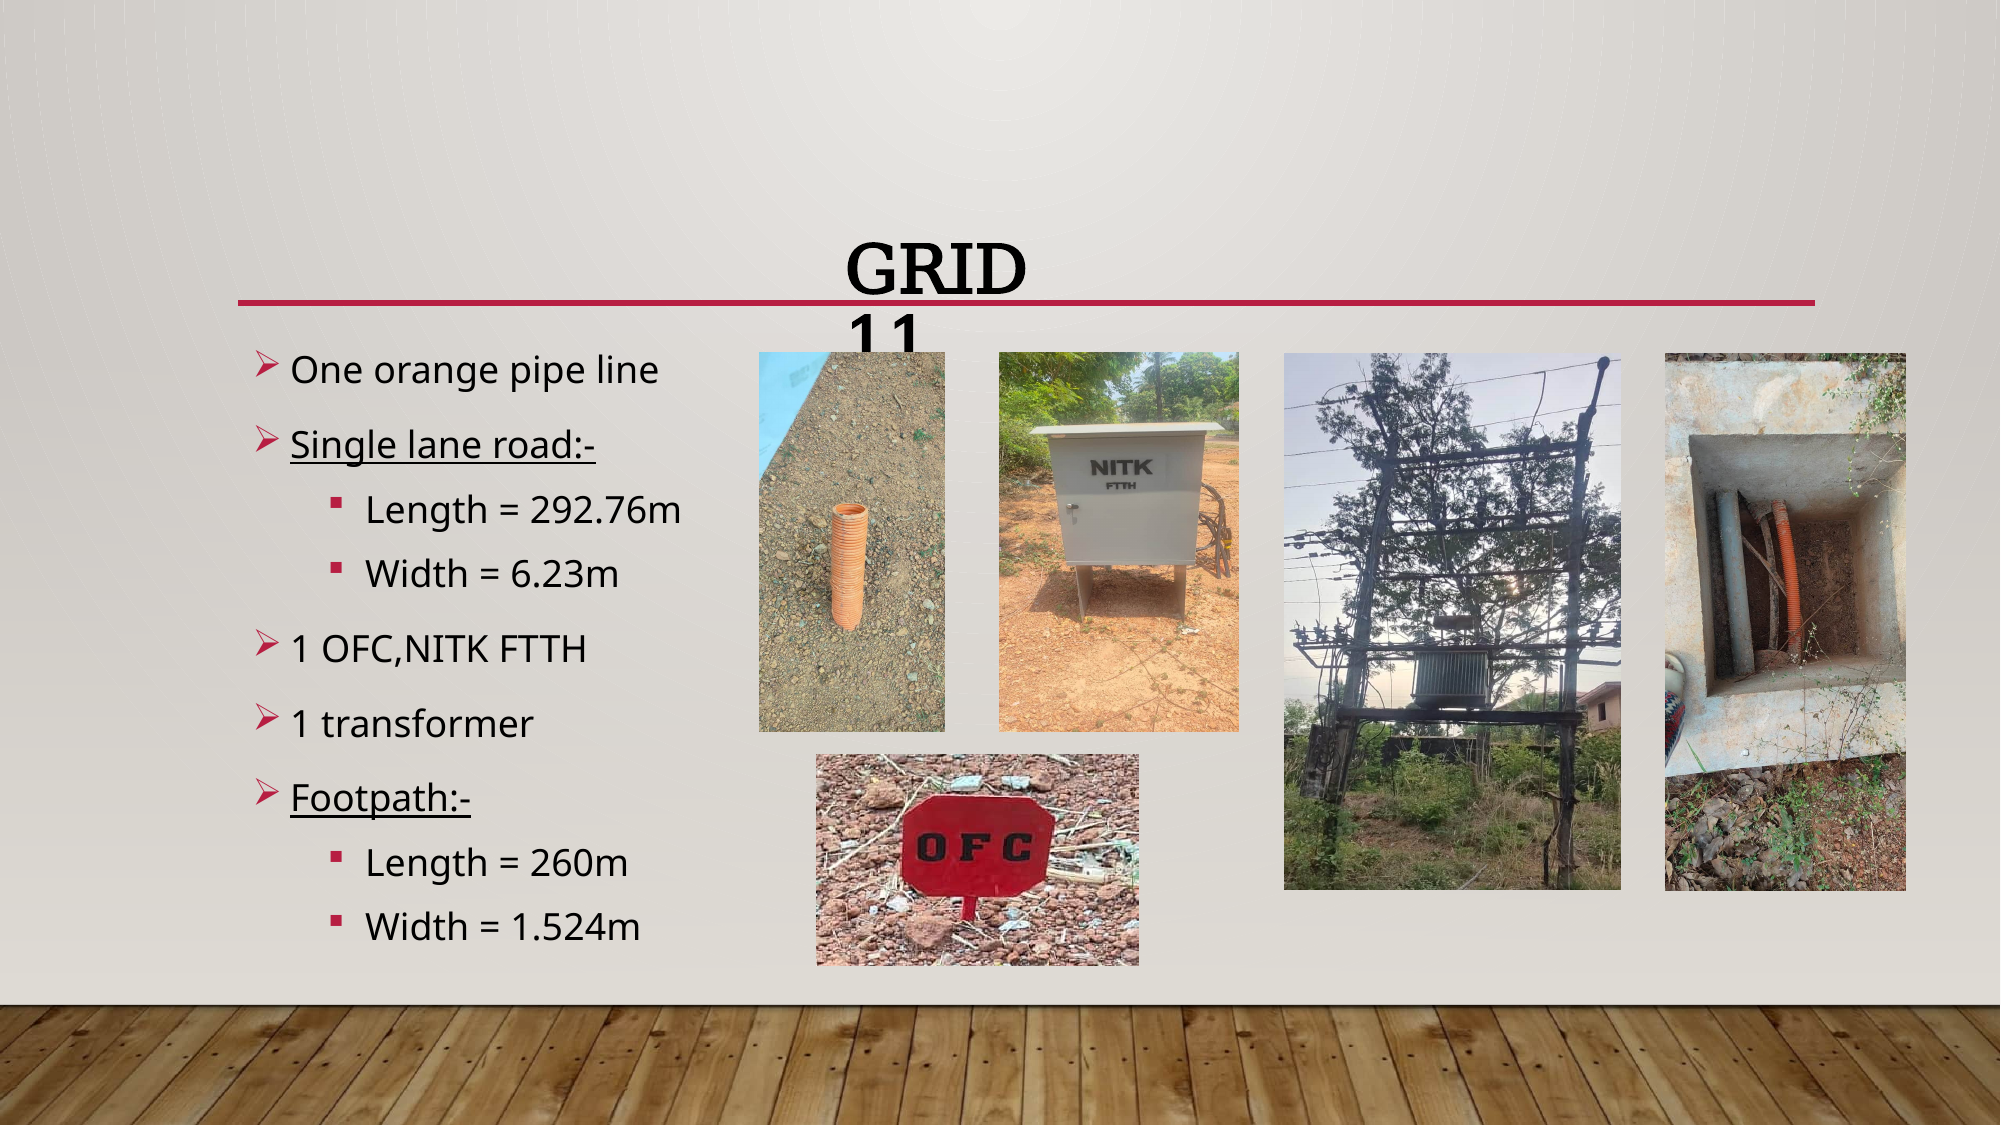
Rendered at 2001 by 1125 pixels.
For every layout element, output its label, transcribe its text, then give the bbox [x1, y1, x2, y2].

picture [999, 351, 1239, 733]
list One orange pipe line Single lane road:- Length = 292.76m Width = 6.23m 1 OFC,NITK FTTH 1 transformer Footpath:- Length = 260m Width = 1.524m [237, 329, 1000, 896]
picture [816, 754, 1139, 966]
picture [1665, 353, 1906, 892]
title GRID 11 [830, 227, 1125, 310]
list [1284, 353, 1621, 890]
picture [758, 351, 945, 733]
picture [0, 1005, 2000, 1125]
